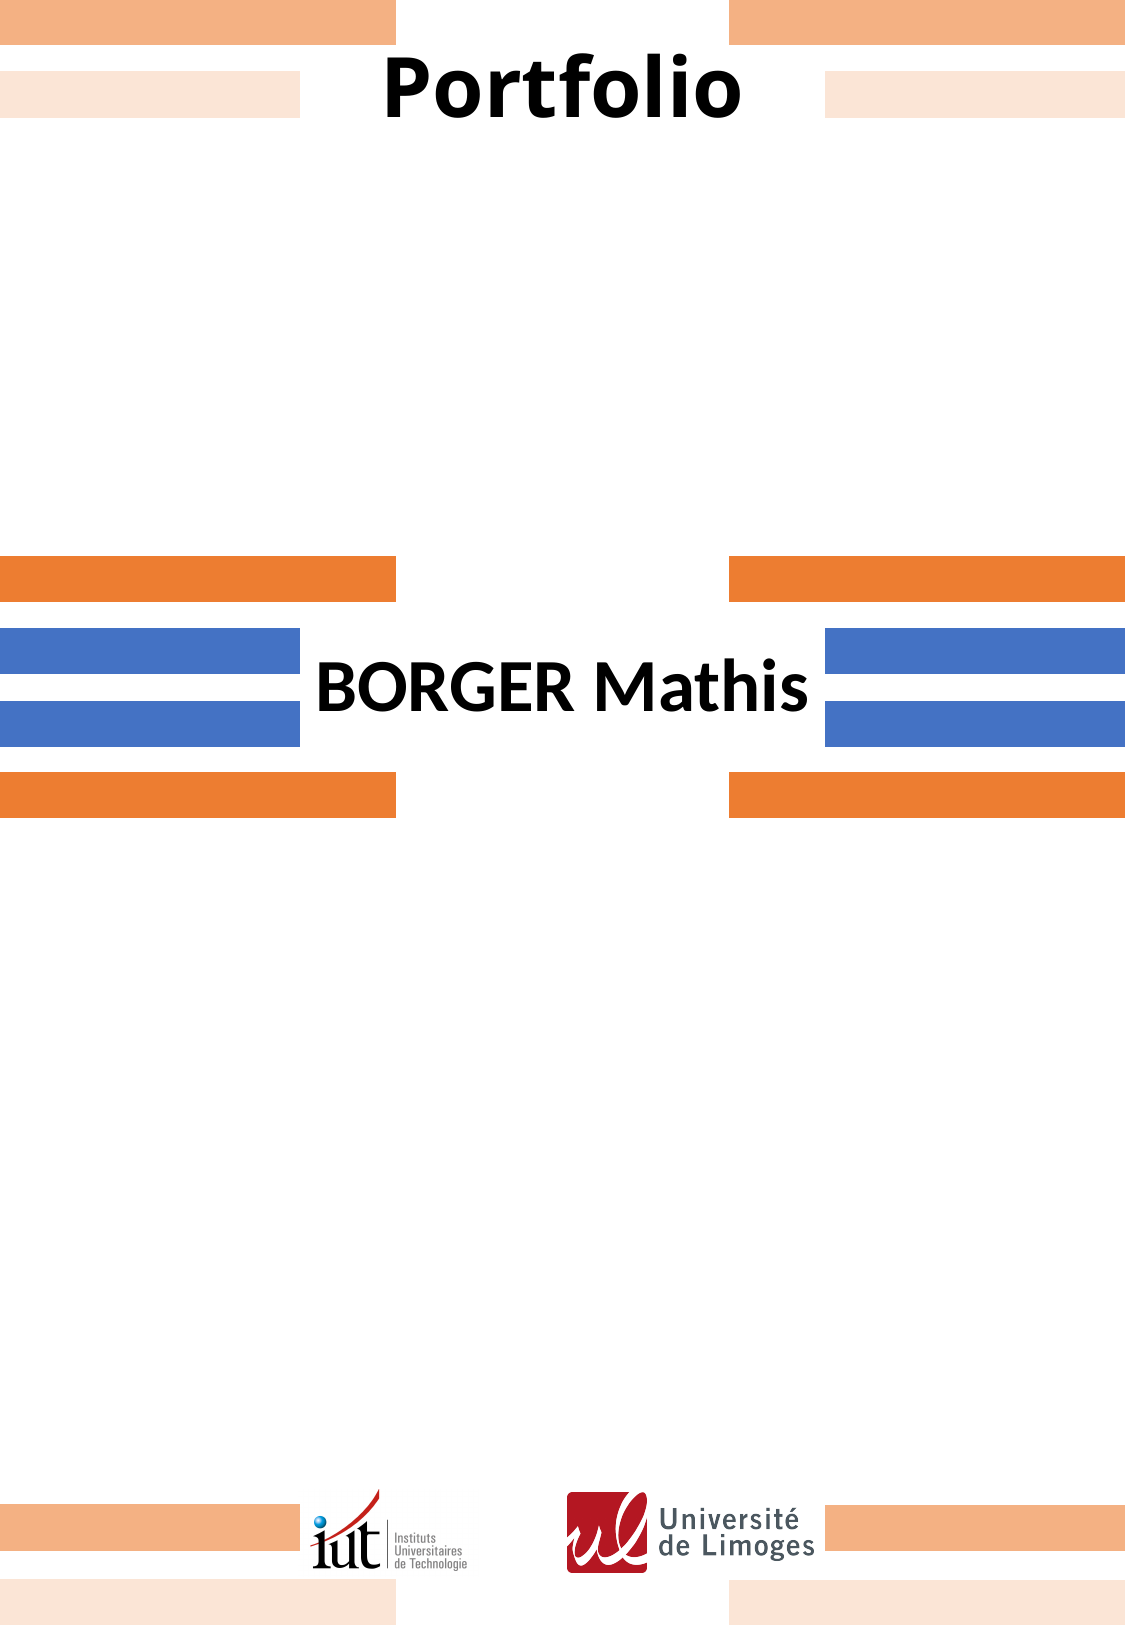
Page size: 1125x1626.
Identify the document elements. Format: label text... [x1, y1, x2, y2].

text_box [0, 71, 298, 118]
picture [567, 1492, 814, 1573]
text_box Portfolio [298, 27, 827, 142]
text_box [729, 772, 1125, 818]
text_box [827, 71, 1125, 118]
text_box [825, 701, 1125, 747]
text_box [0, 628, 300, 674]
text_box [0, 0, 396, 45]
text_box [0, 1579, 396, 1625]
text_box [825, 628, 1125, 674]
picture [298, 1488, 479, 1577]
text_box [825, 1505, 1125, 1551]
text_box [0, 1504, 298, 1551]
text_box [729, 556, 1125, 602]
text_box BORGER Mathis [244, 629, 881, 735]
text_box [729, 1580, 1125, 1625]
text_box [0, 772, 396, 818]
text_box [0, 701, 300, 747]
text_box [0, 556, 396, 602]
text_box [729, 0, 1125, 45]
